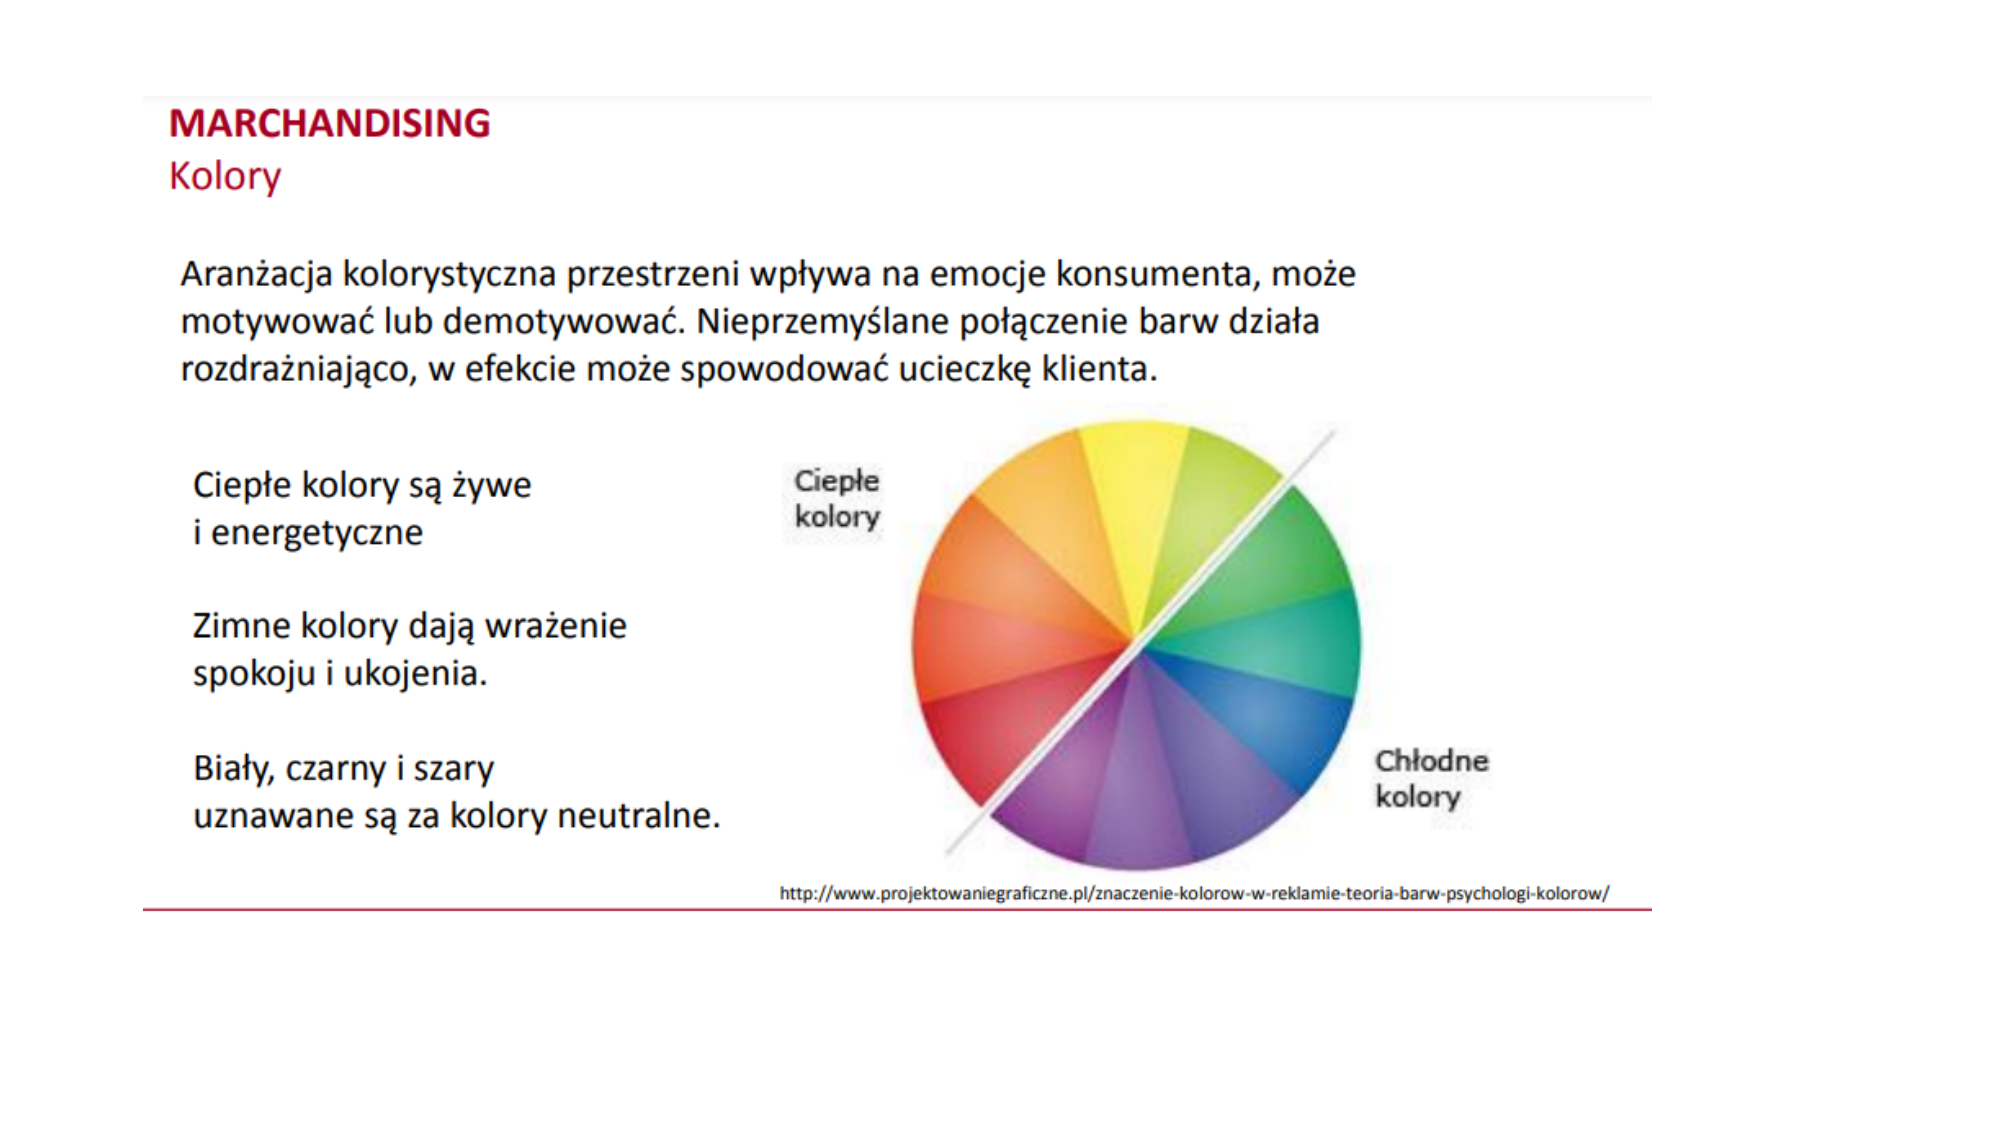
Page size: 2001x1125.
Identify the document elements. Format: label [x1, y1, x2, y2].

picture [143, 96, 1652, 939]
